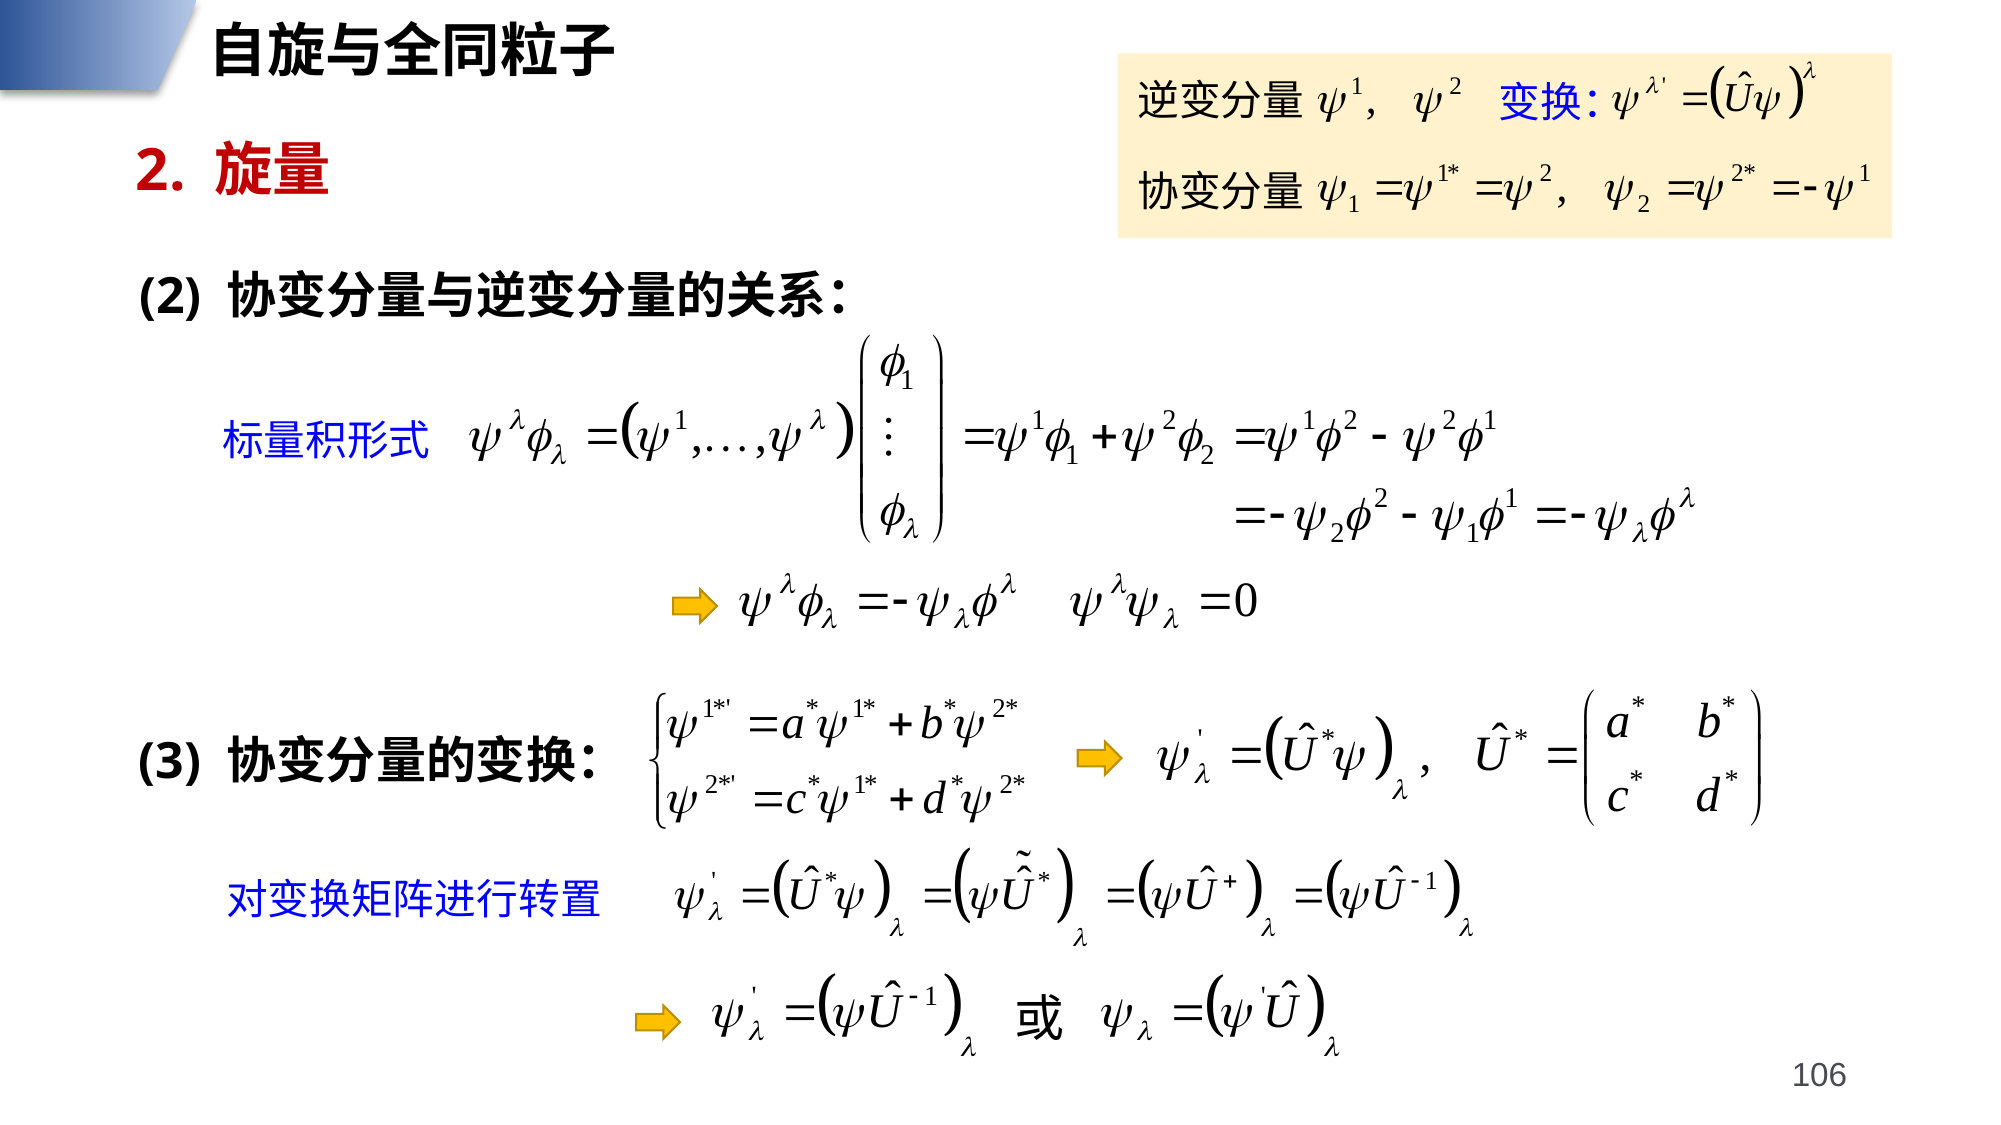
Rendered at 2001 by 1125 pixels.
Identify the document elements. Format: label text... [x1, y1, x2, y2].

text_box 或 [999, 978, 1095, 1054]
text_box [672, 586, 719, 626]
text_box 2. 旋量 [121, 124, 347, 210]
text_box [735, 562, 1026, 641]
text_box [465, 324, 1507, 555]
text_box [635, 1003, 682, 1042]
text_box [1076, 739, 1123, 778]
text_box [1223, 476, 1706, 555]
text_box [1097, 966, 1350, 1068]
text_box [1117, 53, 1893, 239]
text_box (3) 协变分量的变换： [124, 720, 639, 796]
text_box 对变换矩阵进行转置 [211, 865, 623, 930]
slide_number 106 [1412, 1042, 1863, 1103]
text_box 标量积形式 [207, 406, 465, 472]
text_box 自旋与全同粒子 [194, 13, 632, 92]
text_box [708, 966, 986, 1068]
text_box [1066, 562, 1267, 641]
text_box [671, 841, 1484, 955]
text_box (2) 协变分量与逆变分量的关系： [124, 256, 900, 332]
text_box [1154, 679, 1776, 837]
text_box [639, 682, 1038, 839]
